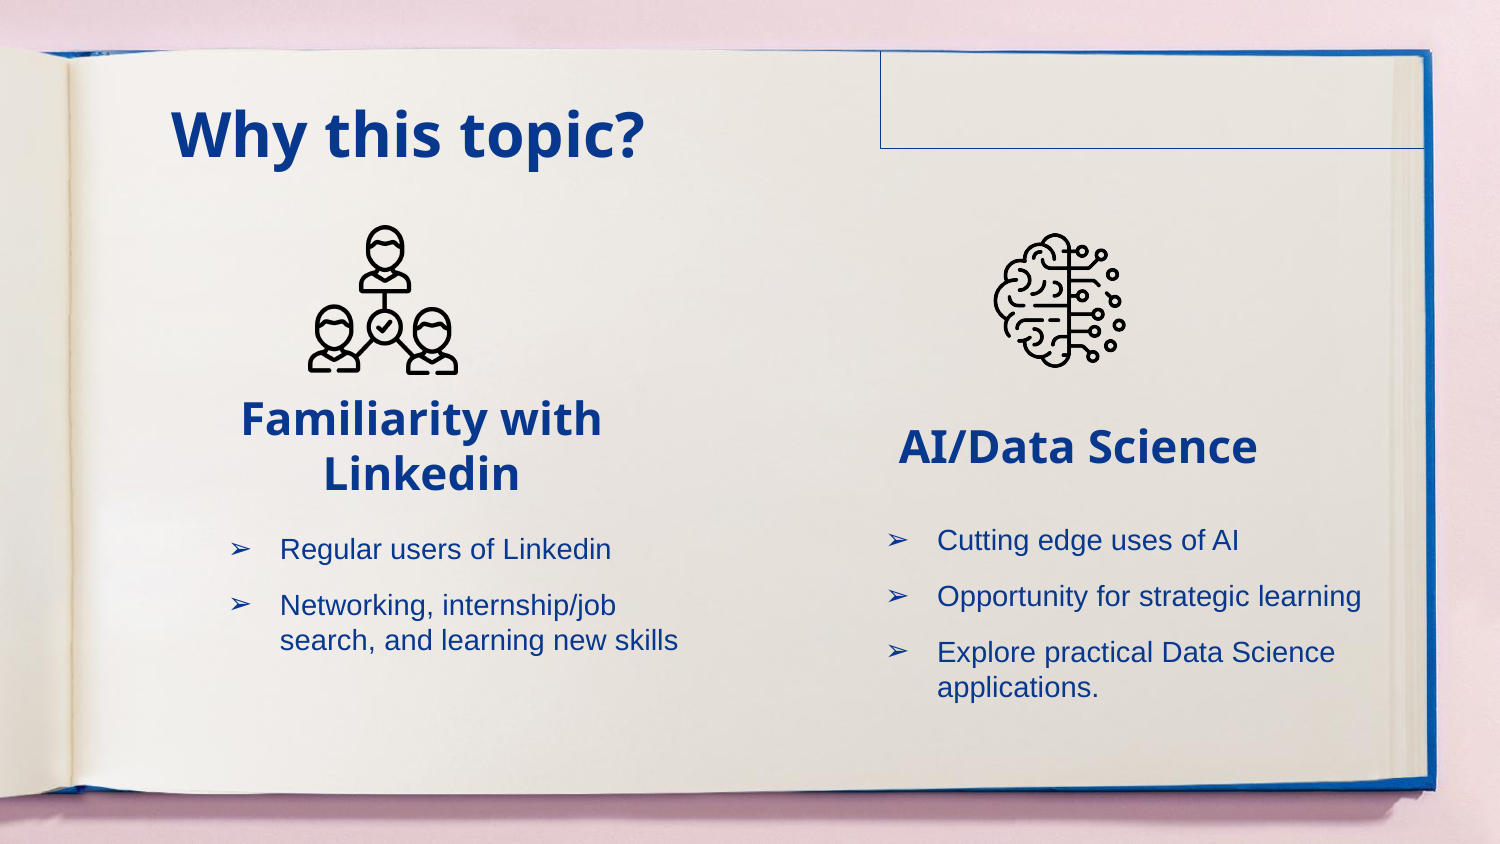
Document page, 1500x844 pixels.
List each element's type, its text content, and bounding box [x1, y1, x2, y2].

subtitle Regular users of Linkedin Networking, internship/job search, and learning new skills [190, 519, 725, 668]
title AI/Data Science [847, 421, 1310, 469]
subtitle Cutting edge uses of AI Opportunity for strategic learning Explore practical Data Science applications. [847, 537, 1382, 687]
title Familiarity with Linkedin [190, 421, 653, 469]
picture [0, 0, 1500, 844]
title Why this topic? [156, 85, 1382, 180]
